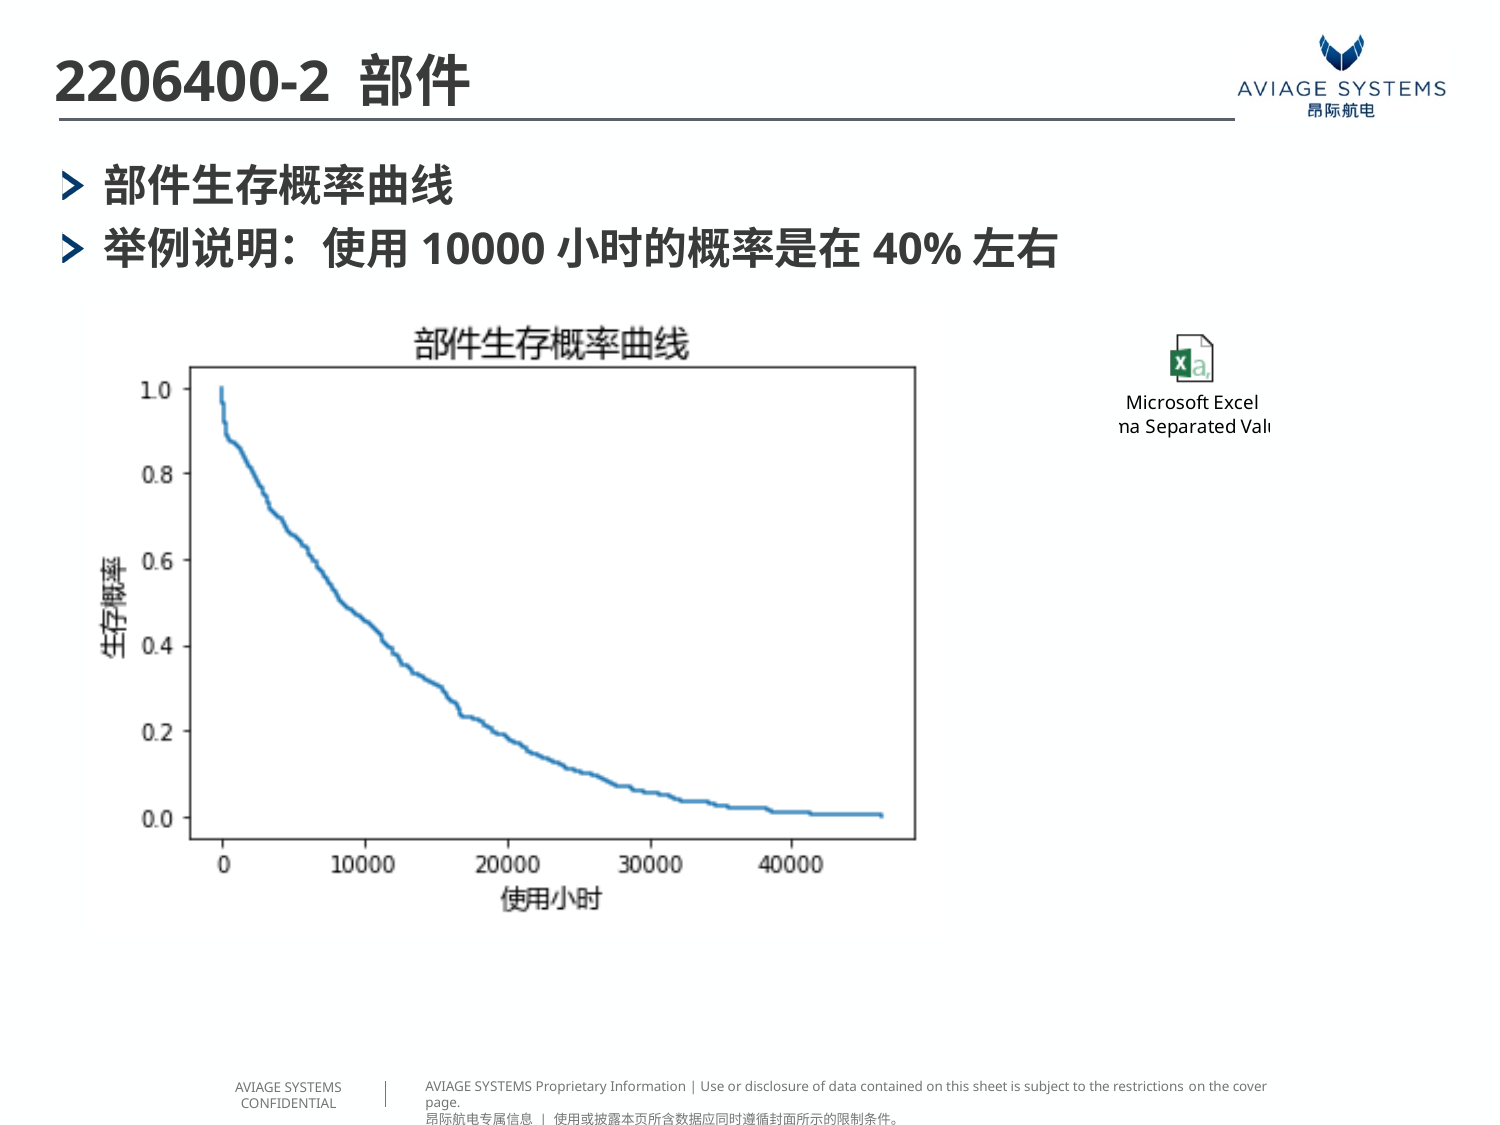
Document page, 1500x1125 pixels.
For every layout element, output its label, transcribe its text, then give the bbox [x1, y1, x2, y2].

picture [54, 232, 84, 263]
picture [88, 304, 947, 934]
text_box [1119, 333, 1270, 461]
title 2206400-2 部件 [40, 43, 1195, 122]
picture [1236, 34, 1450, 120]
picture [54, 169, 84, 200]
list 部件生存概率曲线 举例说明：使用10000小时的概率是在40%左右 [40, 156, 1450, 1000]
